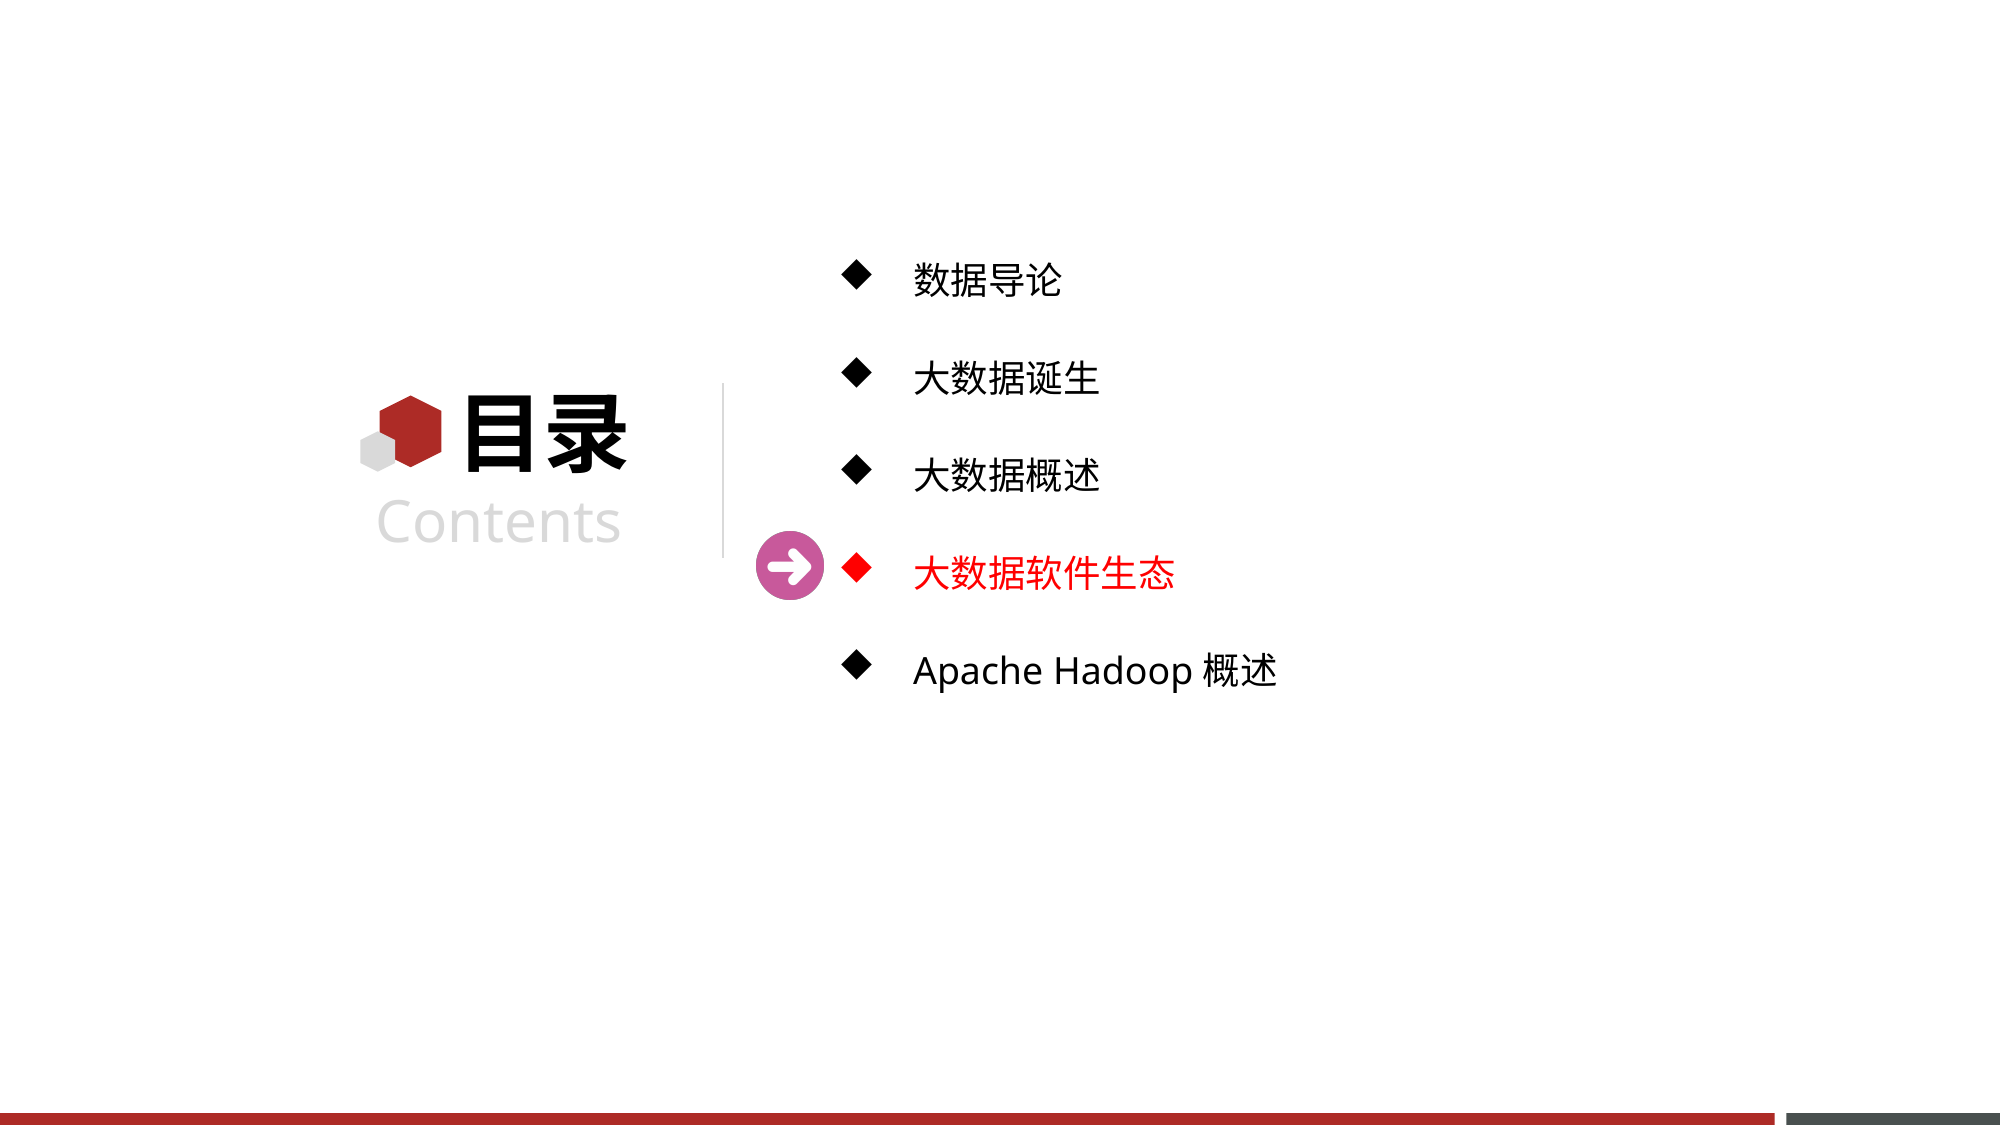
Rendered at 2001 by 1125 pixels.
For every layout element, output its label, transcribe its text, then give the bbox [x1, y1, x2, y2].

text_box 数据导论 大数据诞生 大数据概述 大数据软件生态 Apache Hadoop概述 [823, 165, 1804, 741]
picture [755, 531, 824, 600]
